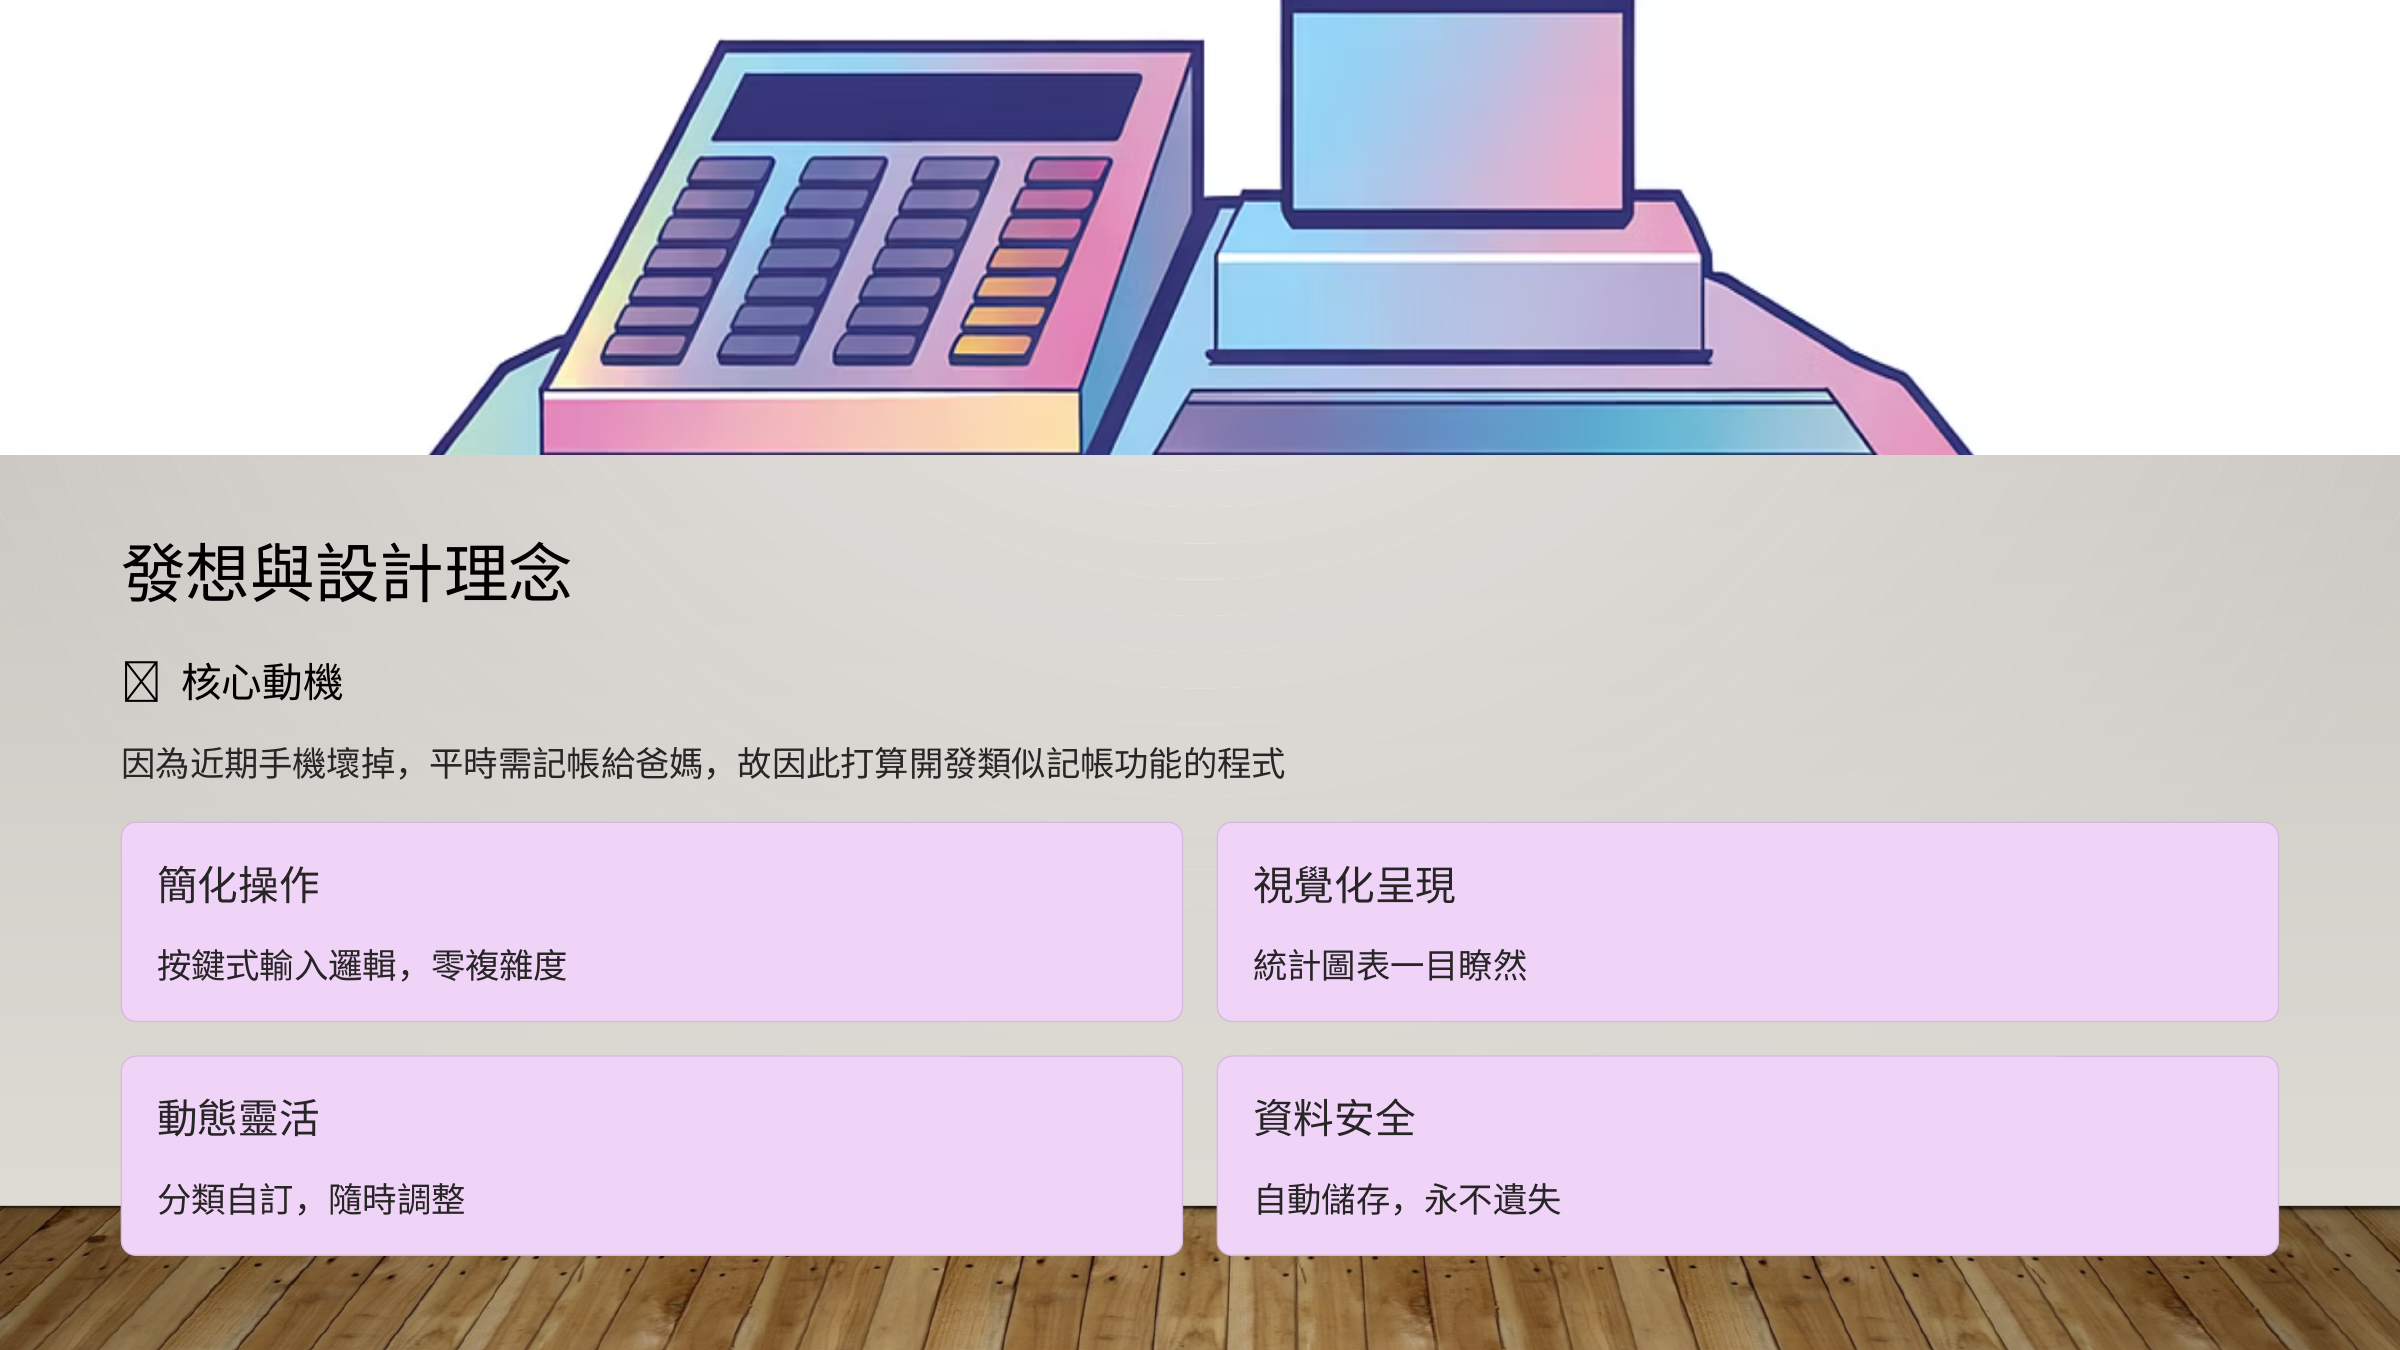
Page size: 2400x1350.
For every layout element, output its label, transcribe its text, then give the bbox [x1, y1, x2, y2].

text_box 因為近期手機壞掉，平時需記帳給爸媽，故因此打算開發類似記帳功能的程式 [121, 727, 2279, 784]
text_box [121, 1056, 1183, 1256]
picture [0, 0, 2400, 455]
text_box [1217, 822, 2279, 1022]
picture [0, 1206, 2400, 1350]
text_box 自動儲存，永不遺失 [1253, 1163, 2243, 1220]
text_box 統計圖表一目瞭然 [1253, 929, 2243, 986]
text_box 簡化操作 [157, 858, 566, 910]
text_box 按鍵式輸入邏輯，零複雜度 [157, 929, 1147, 986]
text_box [121, 822, 1183, 1022]
text_box 分類自訂，隨時調整 [157, 1163, 1147, 1220]
text_box 💡 核心動機 [121, 655, 530, 707]
text_box 動態靈活 [157, 1091, 566, 1143]
text_box 視覺化呈現 [1253, 858, 1662, 910]
text_box 發想與設計理念 [121, 529, 775, 611]
text_box [1217, 1056, 2279, 1256]
text_box 資料安全 [1253, 1091, 1662, 1143]
